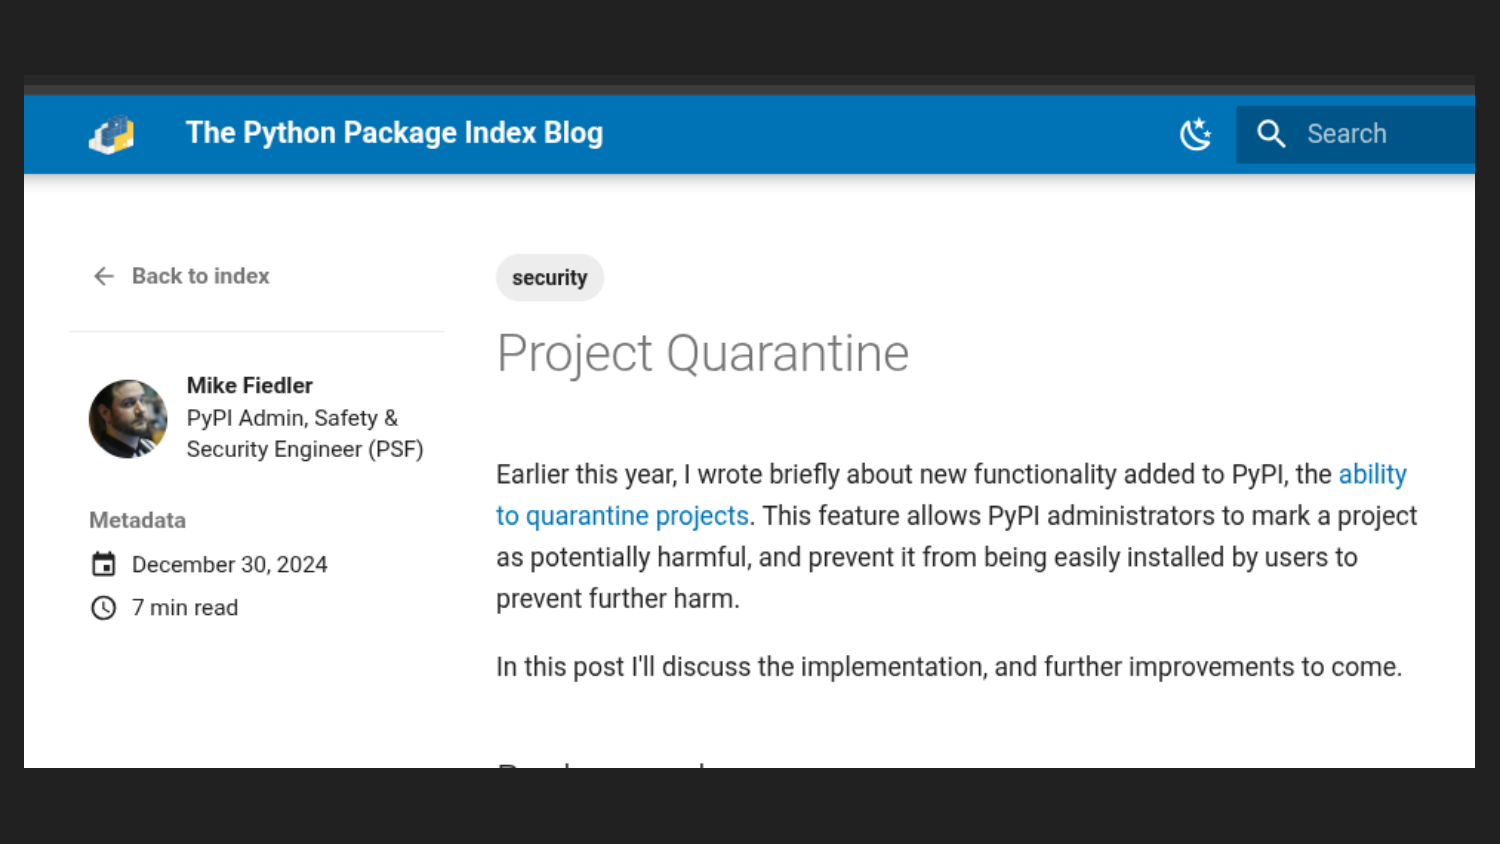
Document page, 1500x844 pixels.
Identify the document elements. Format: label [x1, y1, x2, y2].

picture [24, 75, 1476, 769]
